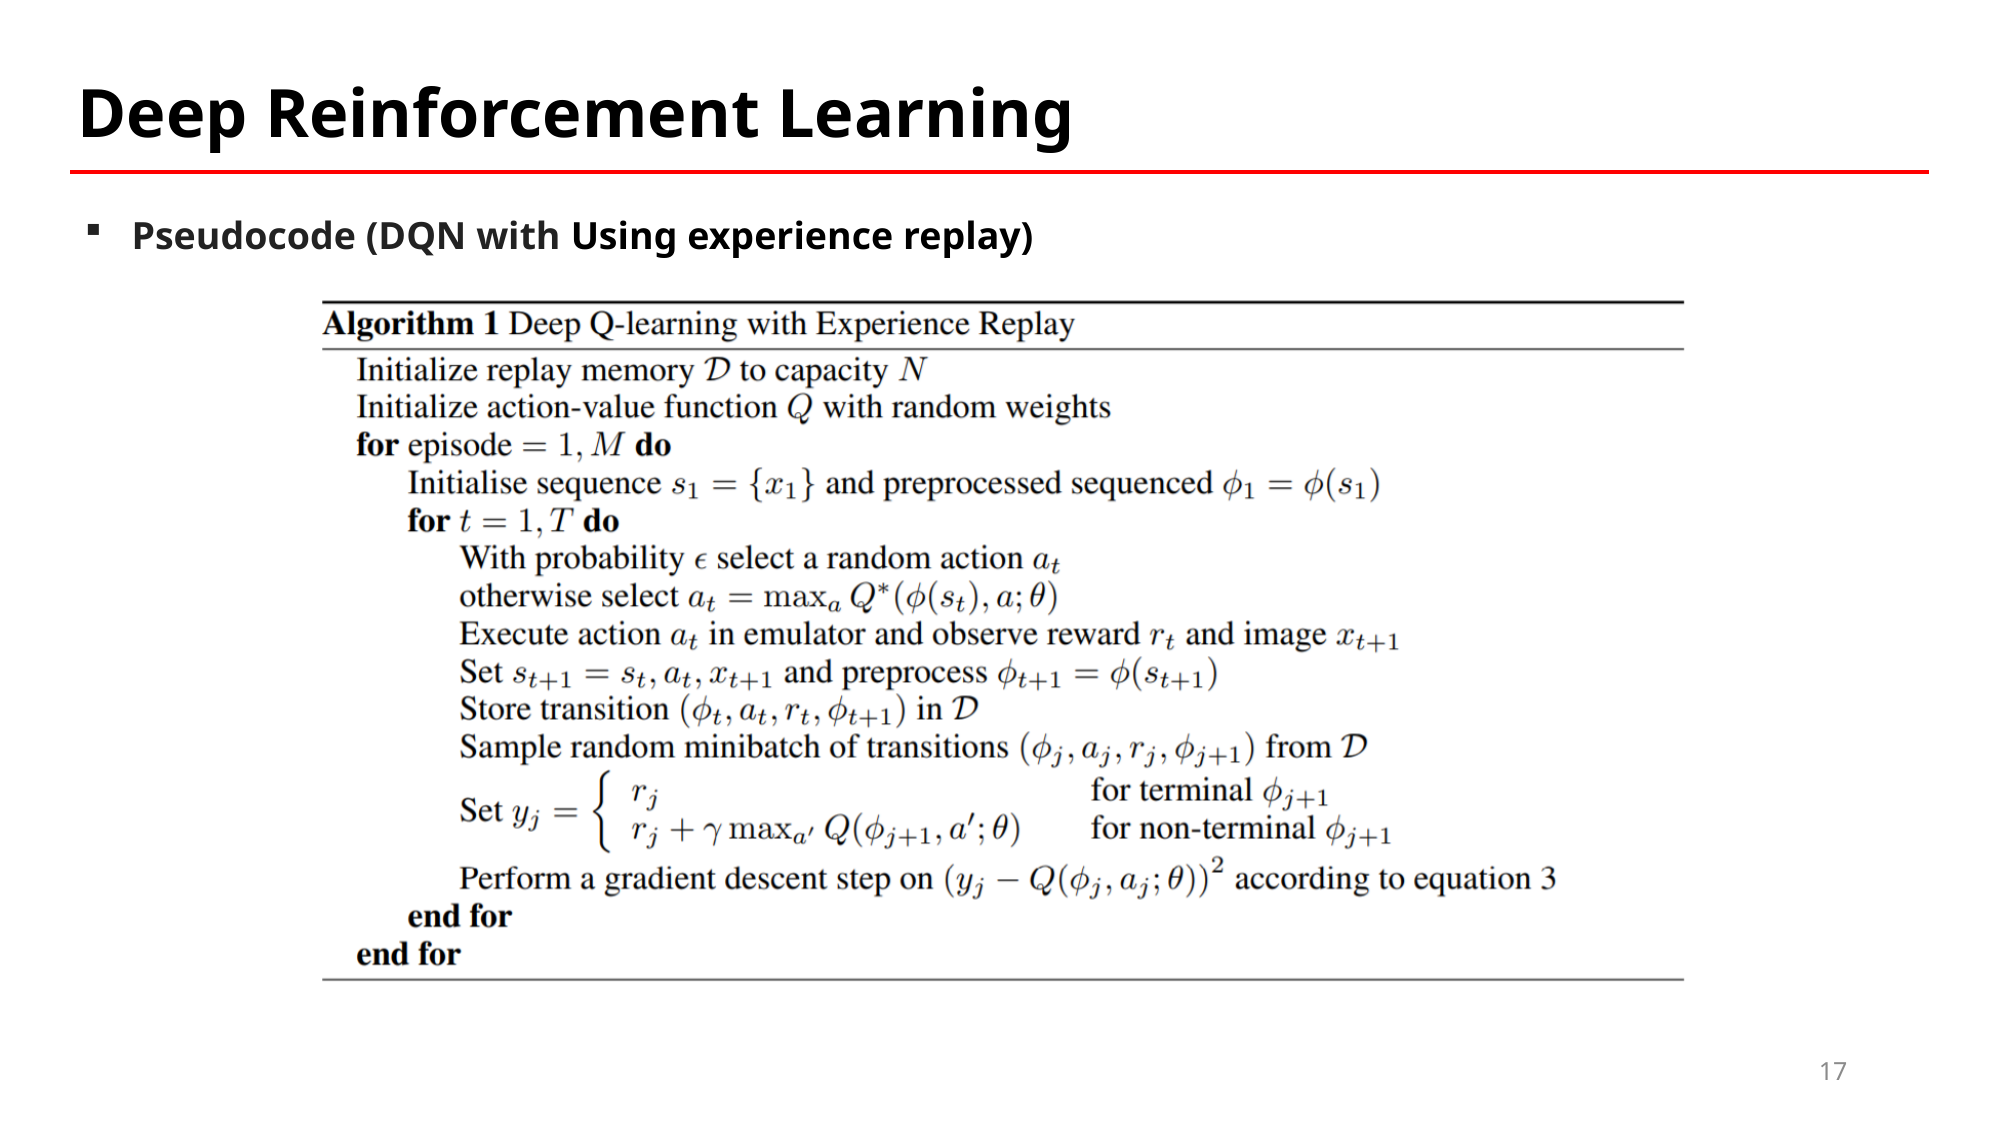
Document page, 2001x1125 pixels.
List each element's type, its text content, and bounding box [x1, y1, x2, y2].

picture [315, 291, 1685, 995]
slide_number 17 [1412, 1042, 1863, 1103]
text_box Deep Reinforcement Learning [62, 61, 1678, 171]
text_box Pseudocode (DQN with Using experience replay) [69, 204, 1317, 265]
